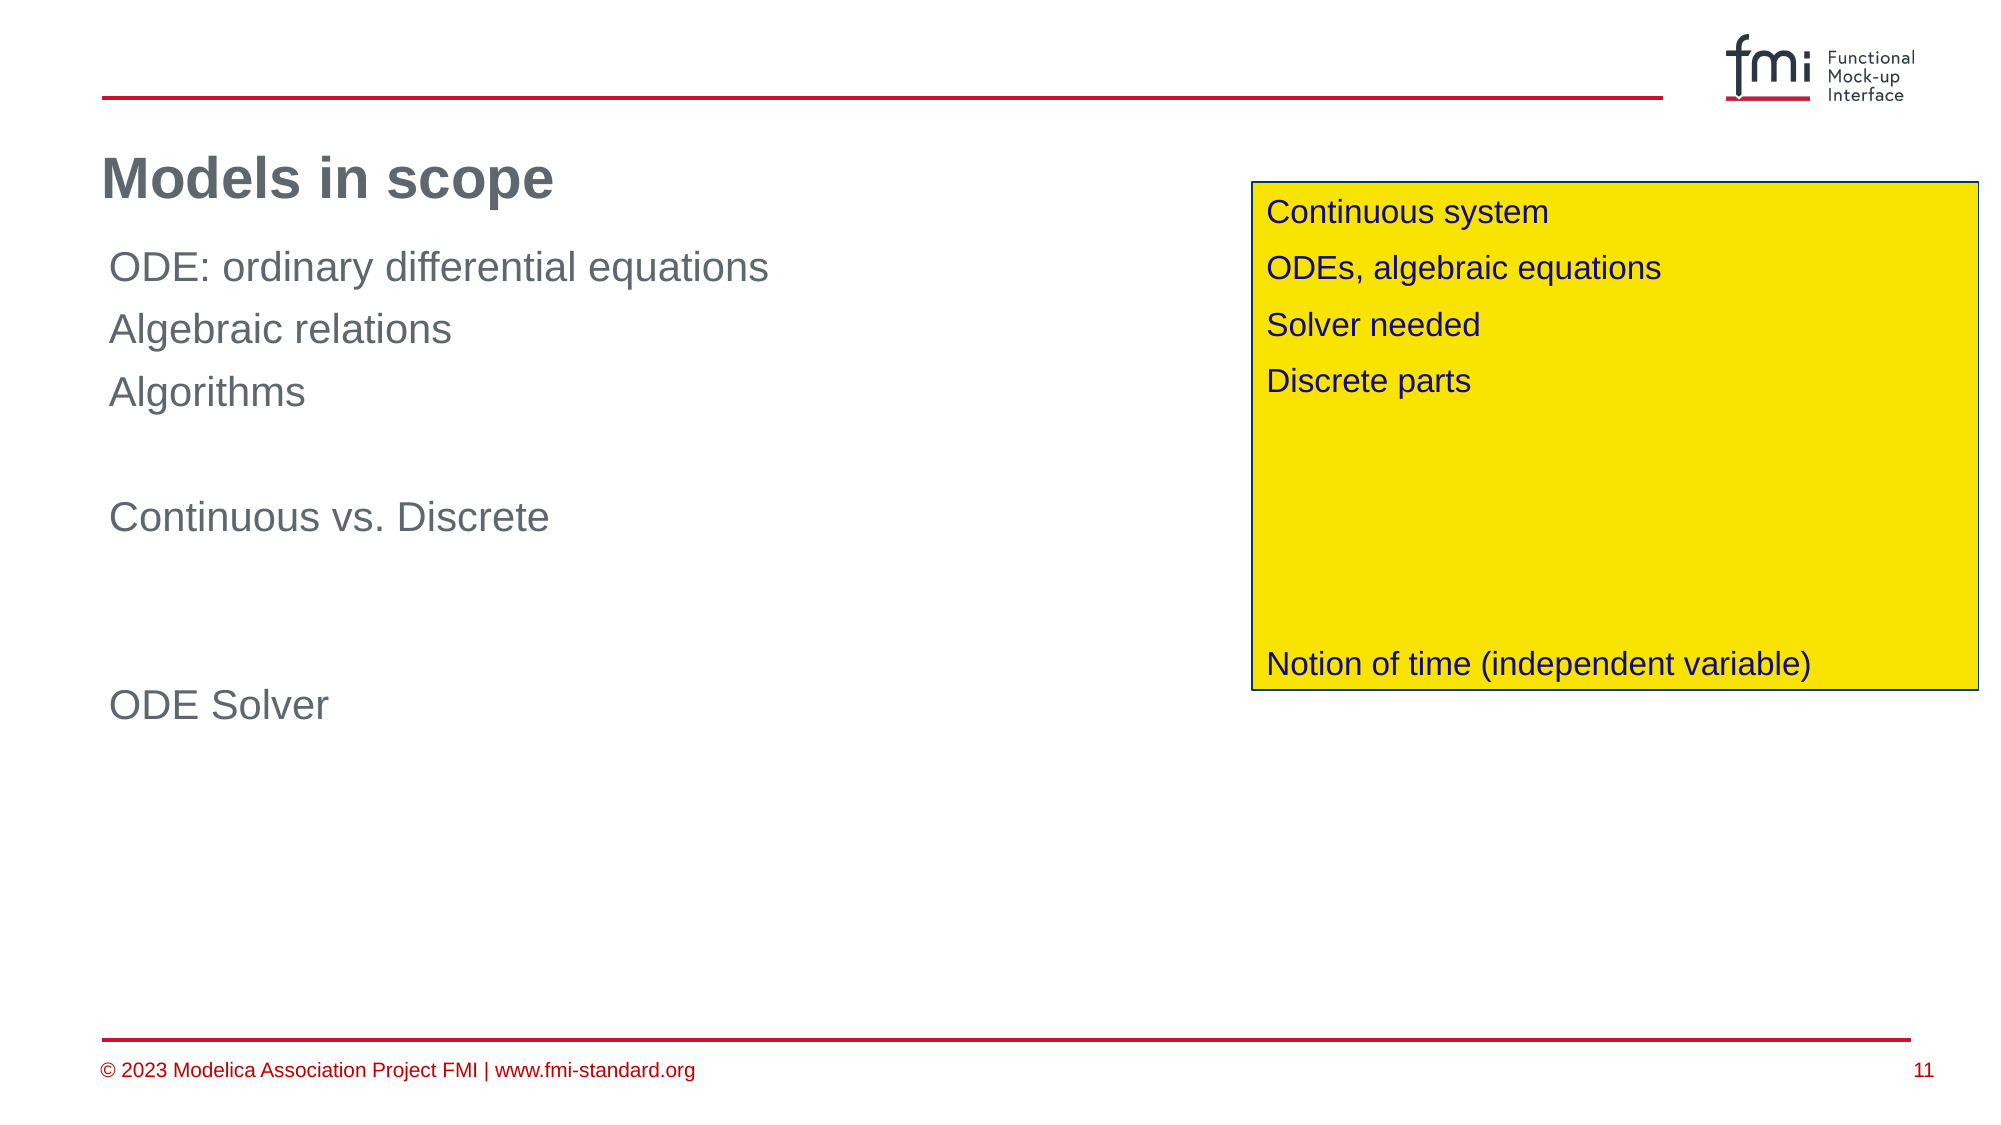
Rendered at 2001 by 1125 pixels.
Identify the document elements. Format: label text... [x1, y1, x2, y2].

title Models in scope [101, 125, 1913, 232]
list ODE: ordinary differential equations Algebraic relations Algorithms Continuous vs. Discrete ODE Solver [108, 239, 1914, 1021]
picture [1726, 34, 1914, 101]
text_box Continuous system ODEs, algebraic equations Solver needed Discrete parts Notion of time (independent variable) [1251, 182, 1979, 690]
